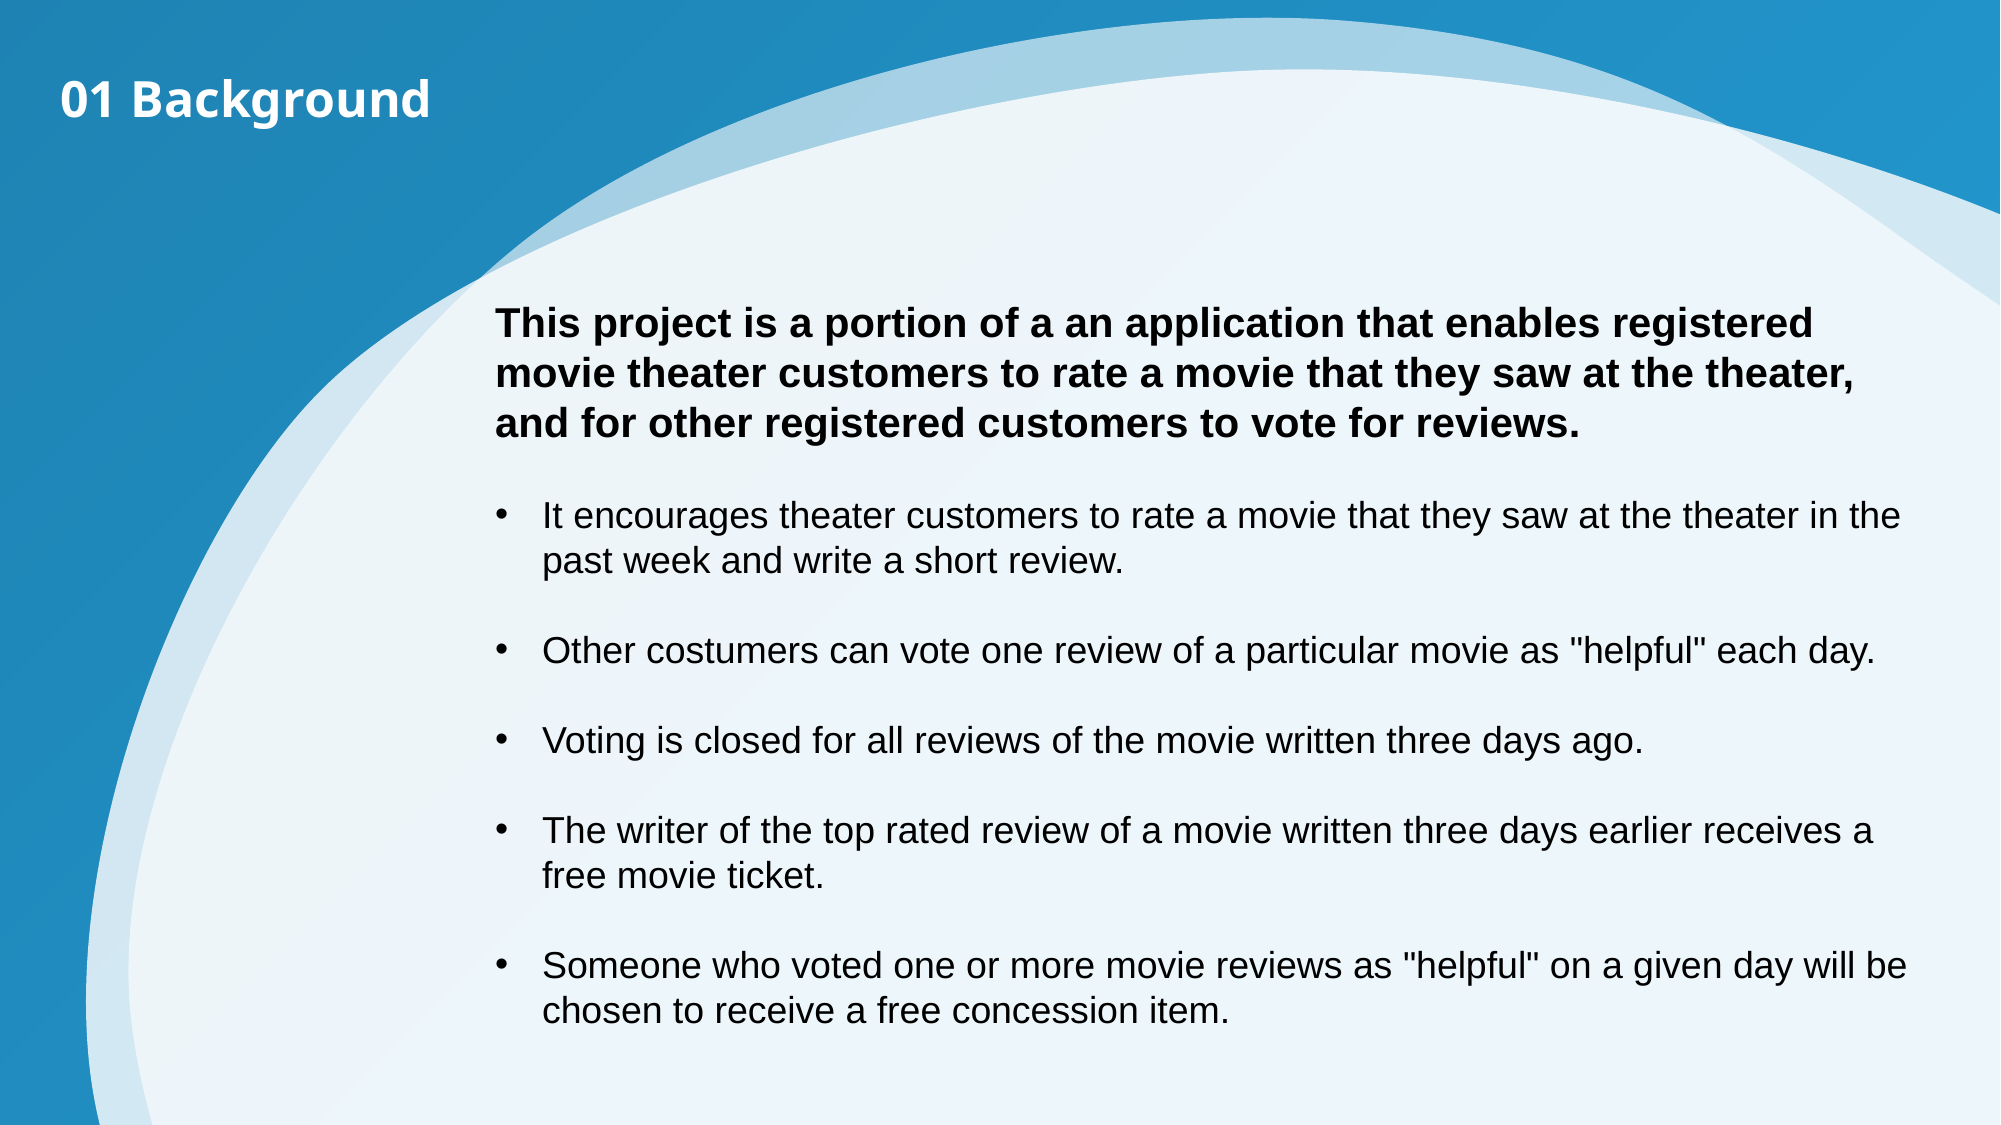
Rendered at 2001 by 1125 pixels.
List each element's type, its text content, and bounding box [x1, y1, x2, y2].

text_box This project is a portion of a an application that enables registered movie theater customers to rate a movie that they saw at the theater, and for other registered customers to vote for reviews. It encourages theater customers to rate a movie that they saw at the theater in the past week and write a short review. Other costumers can vote one review of a particular movie as "helpful" each day. Voting is closed for all reviews of the movie written three days ago. The writer of the top rated review of a movie written three days earlier receives a free movie ticket. Someone who voted one or more movie reviews as "helpful" on a given day will be chosen to receive a free concession item. [487, 288, 1918, 1039]
list 01 Background [52, 41, 924, 162]
